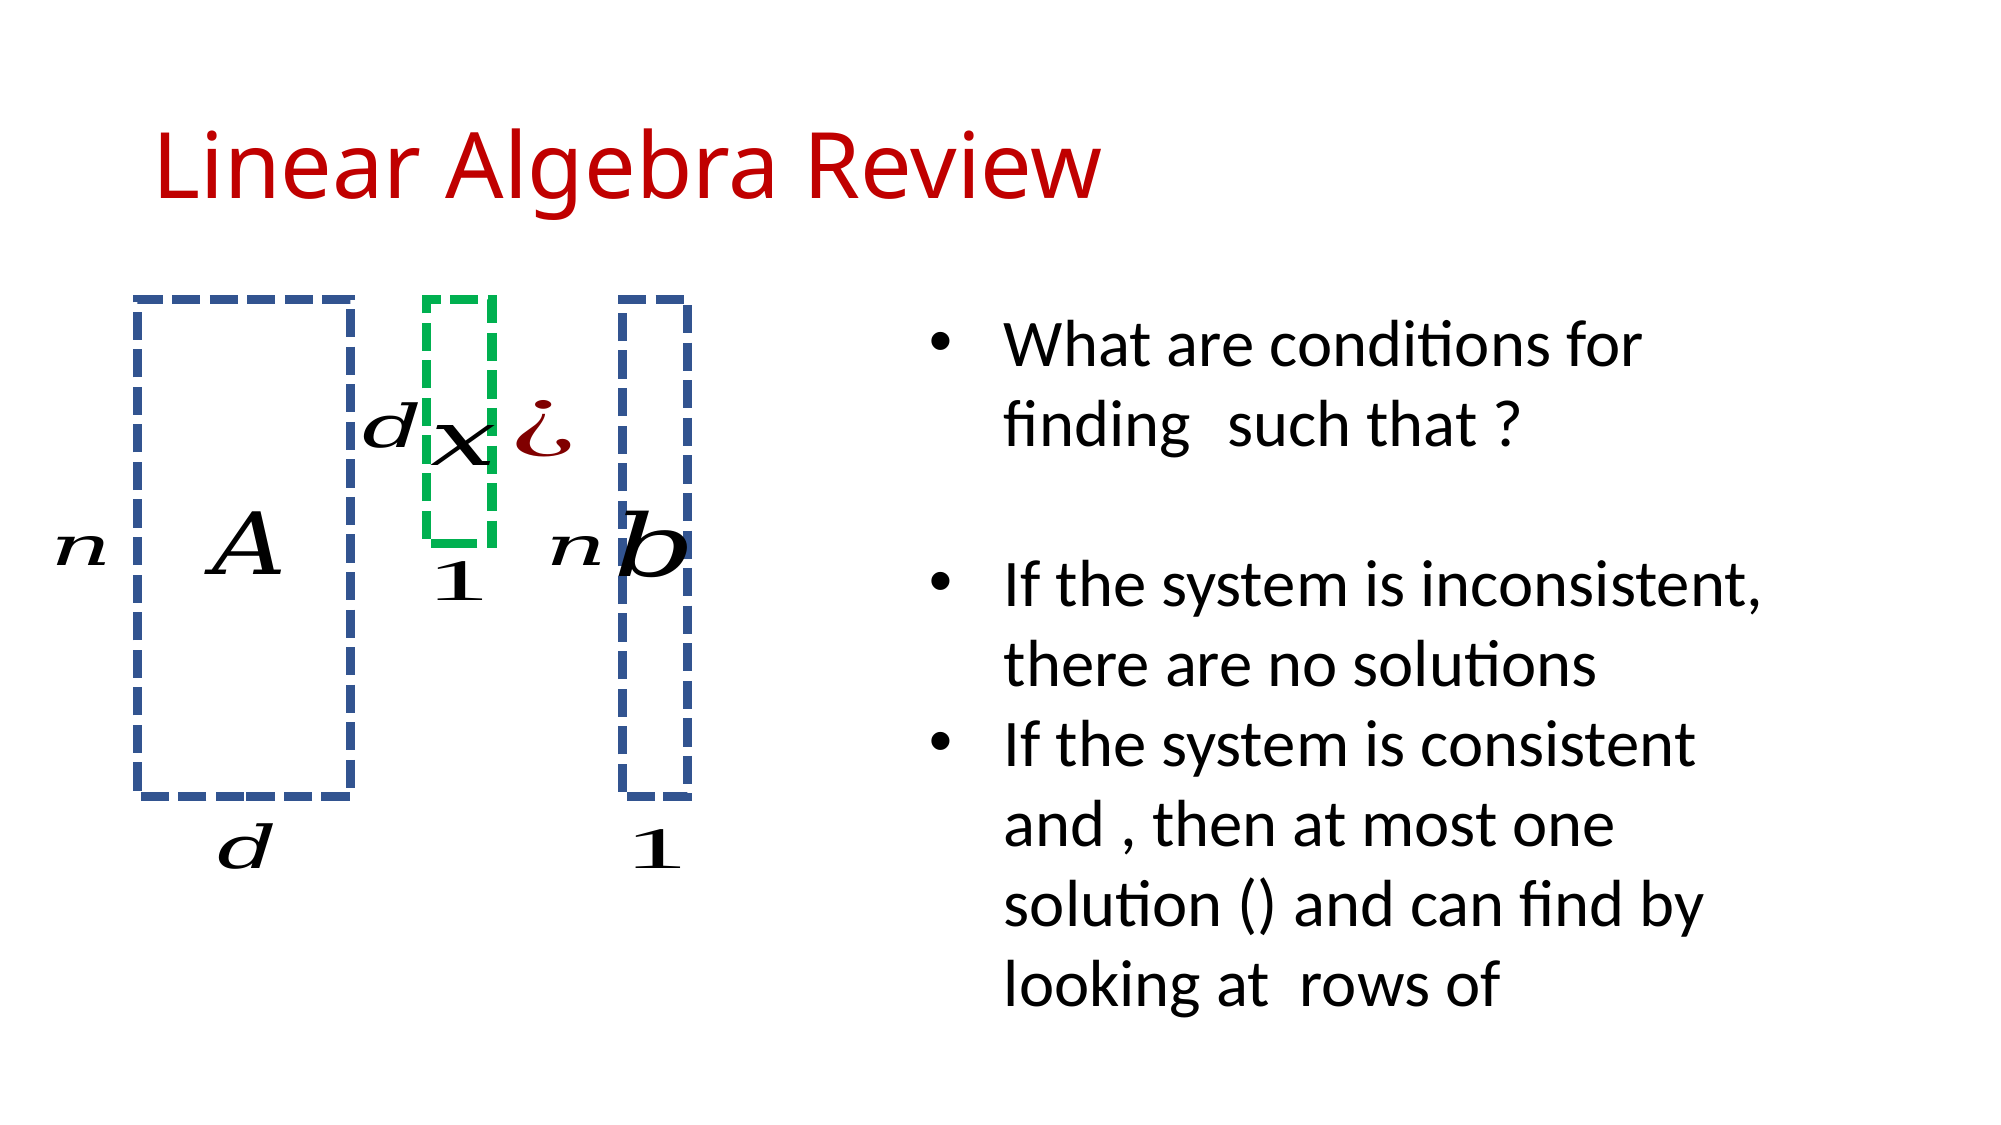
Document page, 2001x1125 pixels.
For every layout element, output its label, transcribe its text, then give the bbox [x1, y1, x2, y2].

text_box [621, 298, 689, 798]
text_box [426, 298, 493, 545]
text_box [136, 298, 351, 798]
title Linear Algebra Review [137, 59, 1863, 278]
